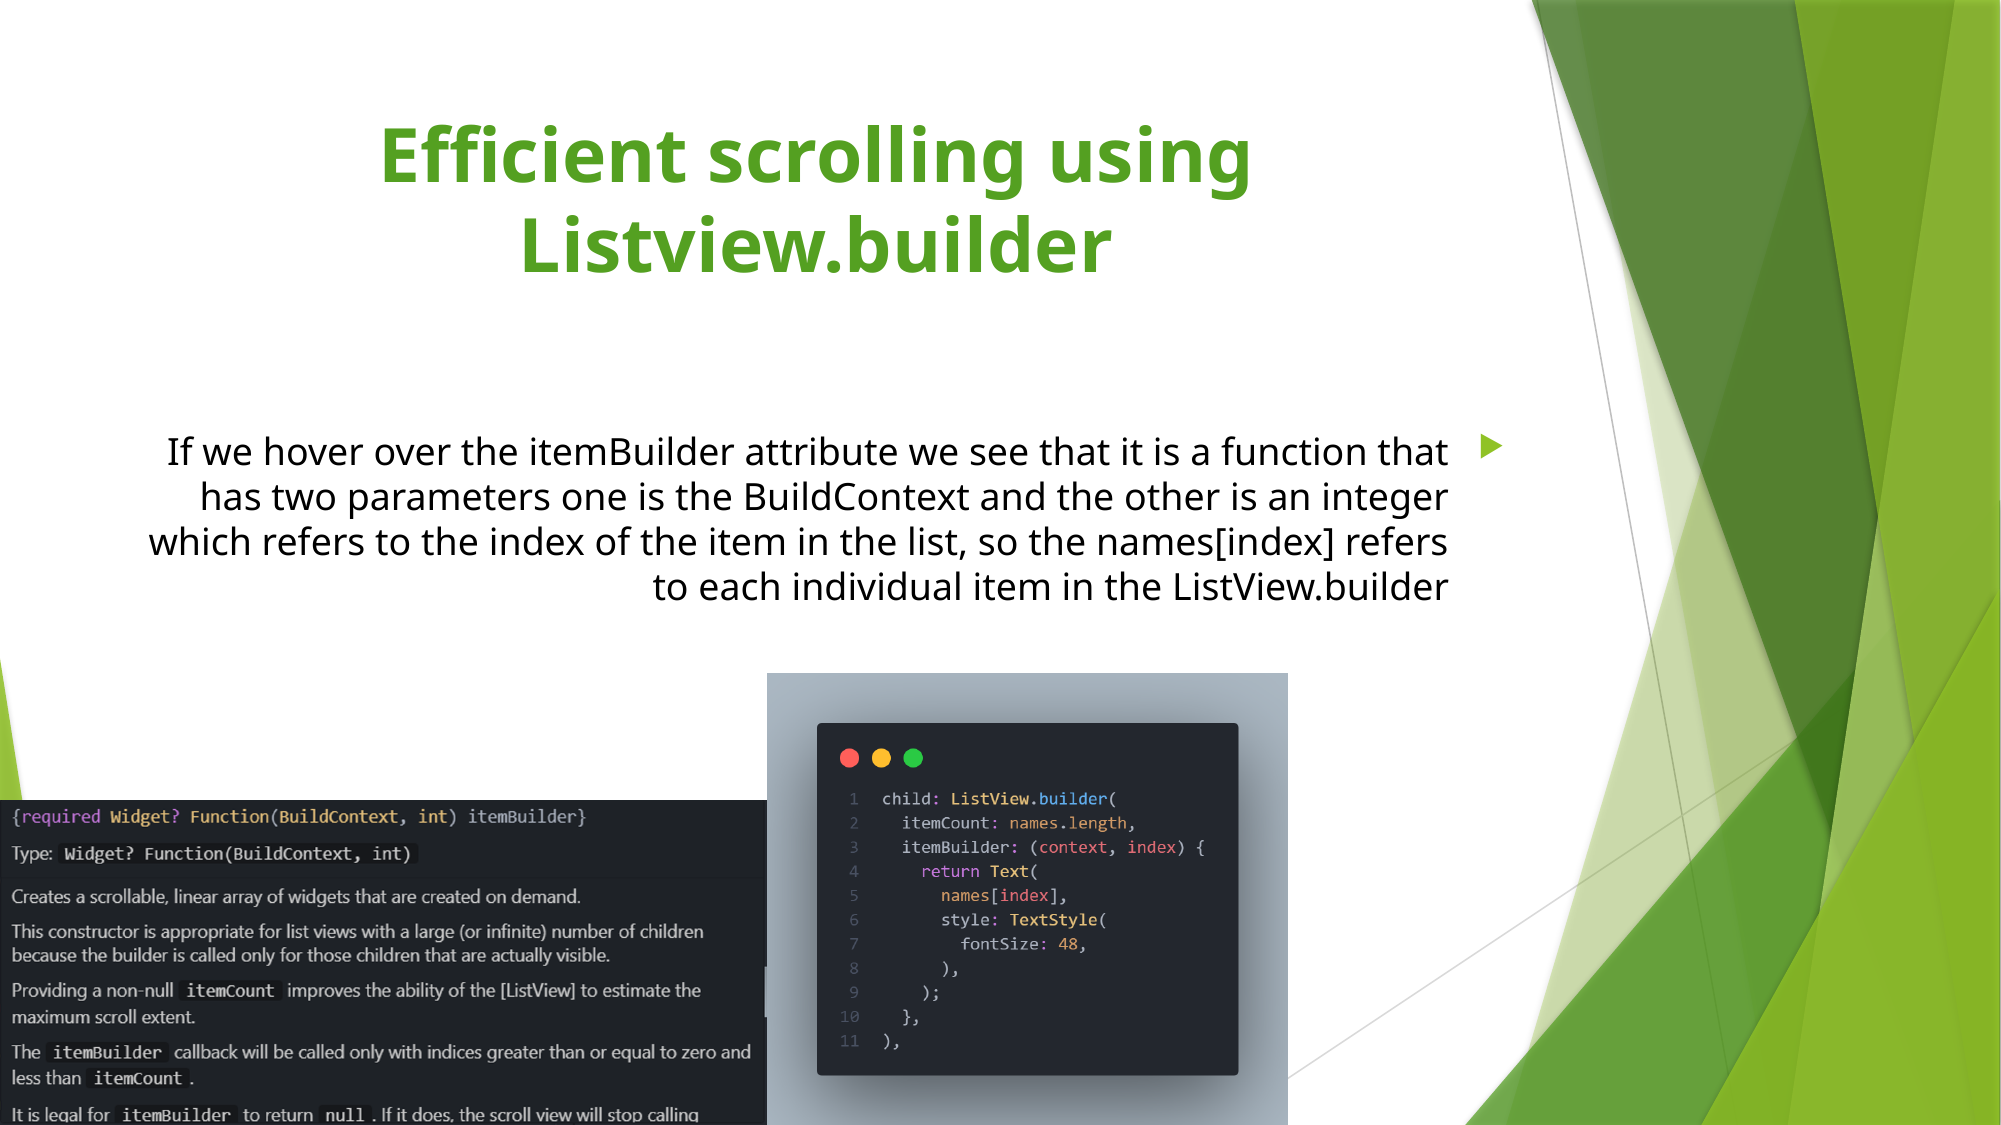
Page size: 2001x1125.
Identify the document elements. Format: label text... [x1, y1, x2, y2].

picture [0, 673, 1288, 1125]
title Efficient scrolling using Listview.builder [111, 99, 1522, 317]
list If we hover over the itemBuilder attribute we see that it is a function that has two parameters one is the BuildContext and the other is an integer which refers to the index of the item in the list, so the names[index] refers to each individual item in the ListView.builder [111, 354, 1522, 1125]
